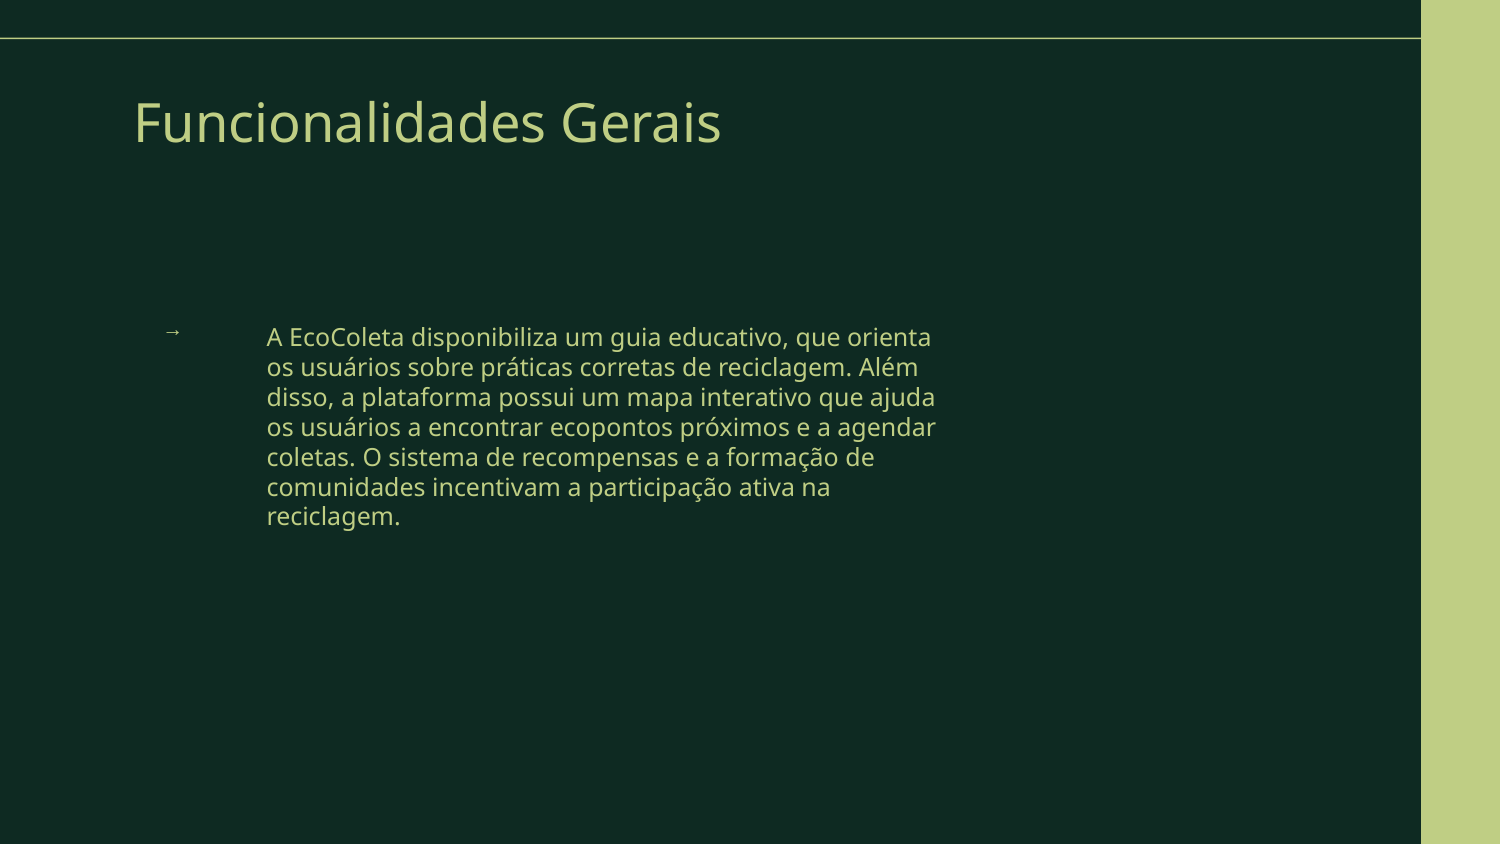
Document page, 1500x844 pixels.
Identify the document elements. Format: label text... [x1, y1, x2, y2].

subtitle A EcoColeta disponibiliza um guia educativo, que orienta os usuários sobre práticas corretas de reciclagem. Além disso, a plataforma possui um mapa interativo que ajuda os usuários a encontrar ecopontos próximos e a agendar coletas. O sistema de recompensas e a formação de comunidades incentivam a participação ativa na reciclagem. [251, 306, 957, 583]
text_box → [118, 315, 227, 341]
title Funcionalidades Gerais [118, 73, 900, 214]
